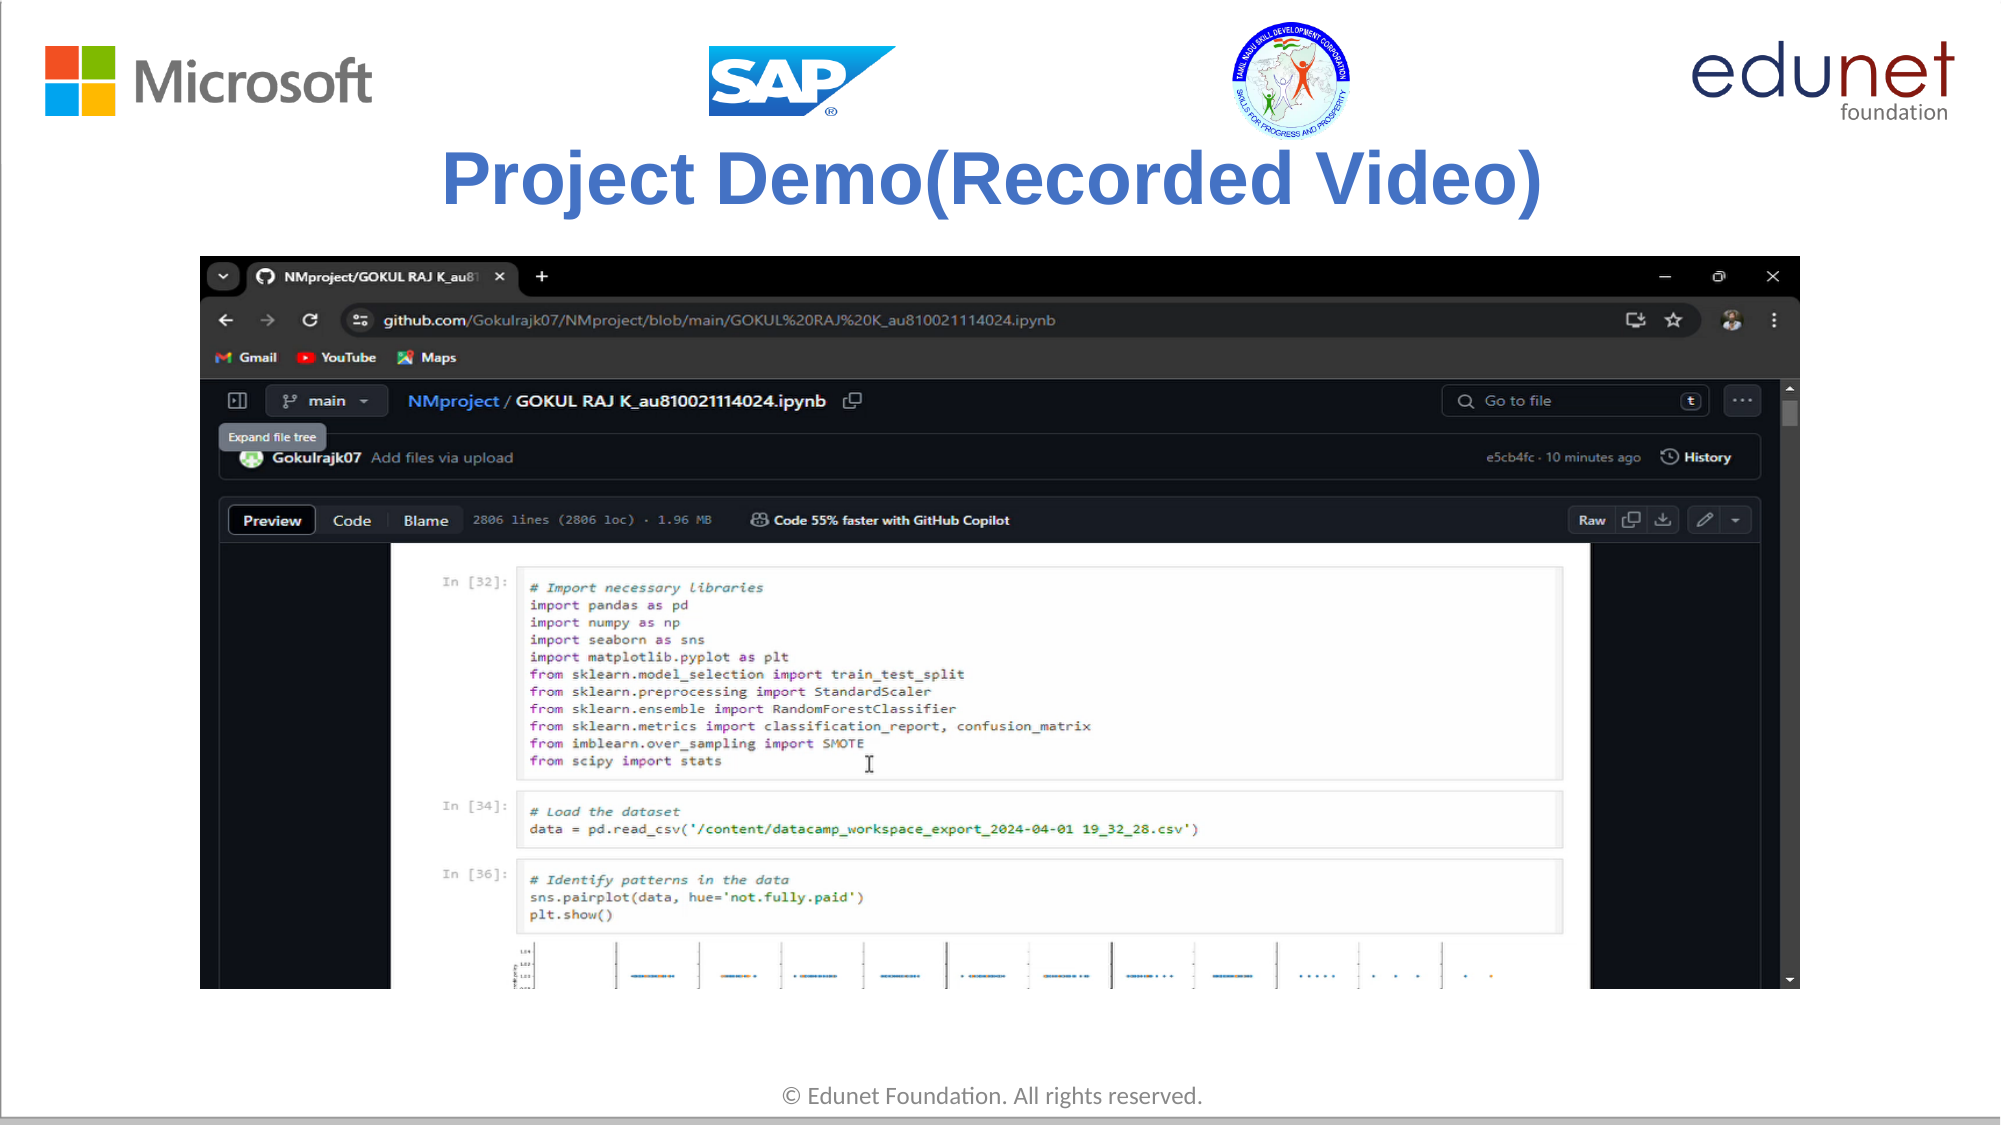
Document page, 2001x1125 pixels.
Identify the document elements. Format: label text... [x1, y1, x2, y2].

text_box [199, 255, 1801, 990]
footer © Edunet Foundation. All rights reserved. [655, 1065, 1331, 1125]
picture [1232, 22, 1350, 92]
picture [709, 48, 896, 92]
picture [0, 0, 2001, 1125]
picture [1686, 37, 1957, 125]
title Project Demo(Recorded Video) [242, 92, 1743, 228]
picture [45, 46, 372, 116]
